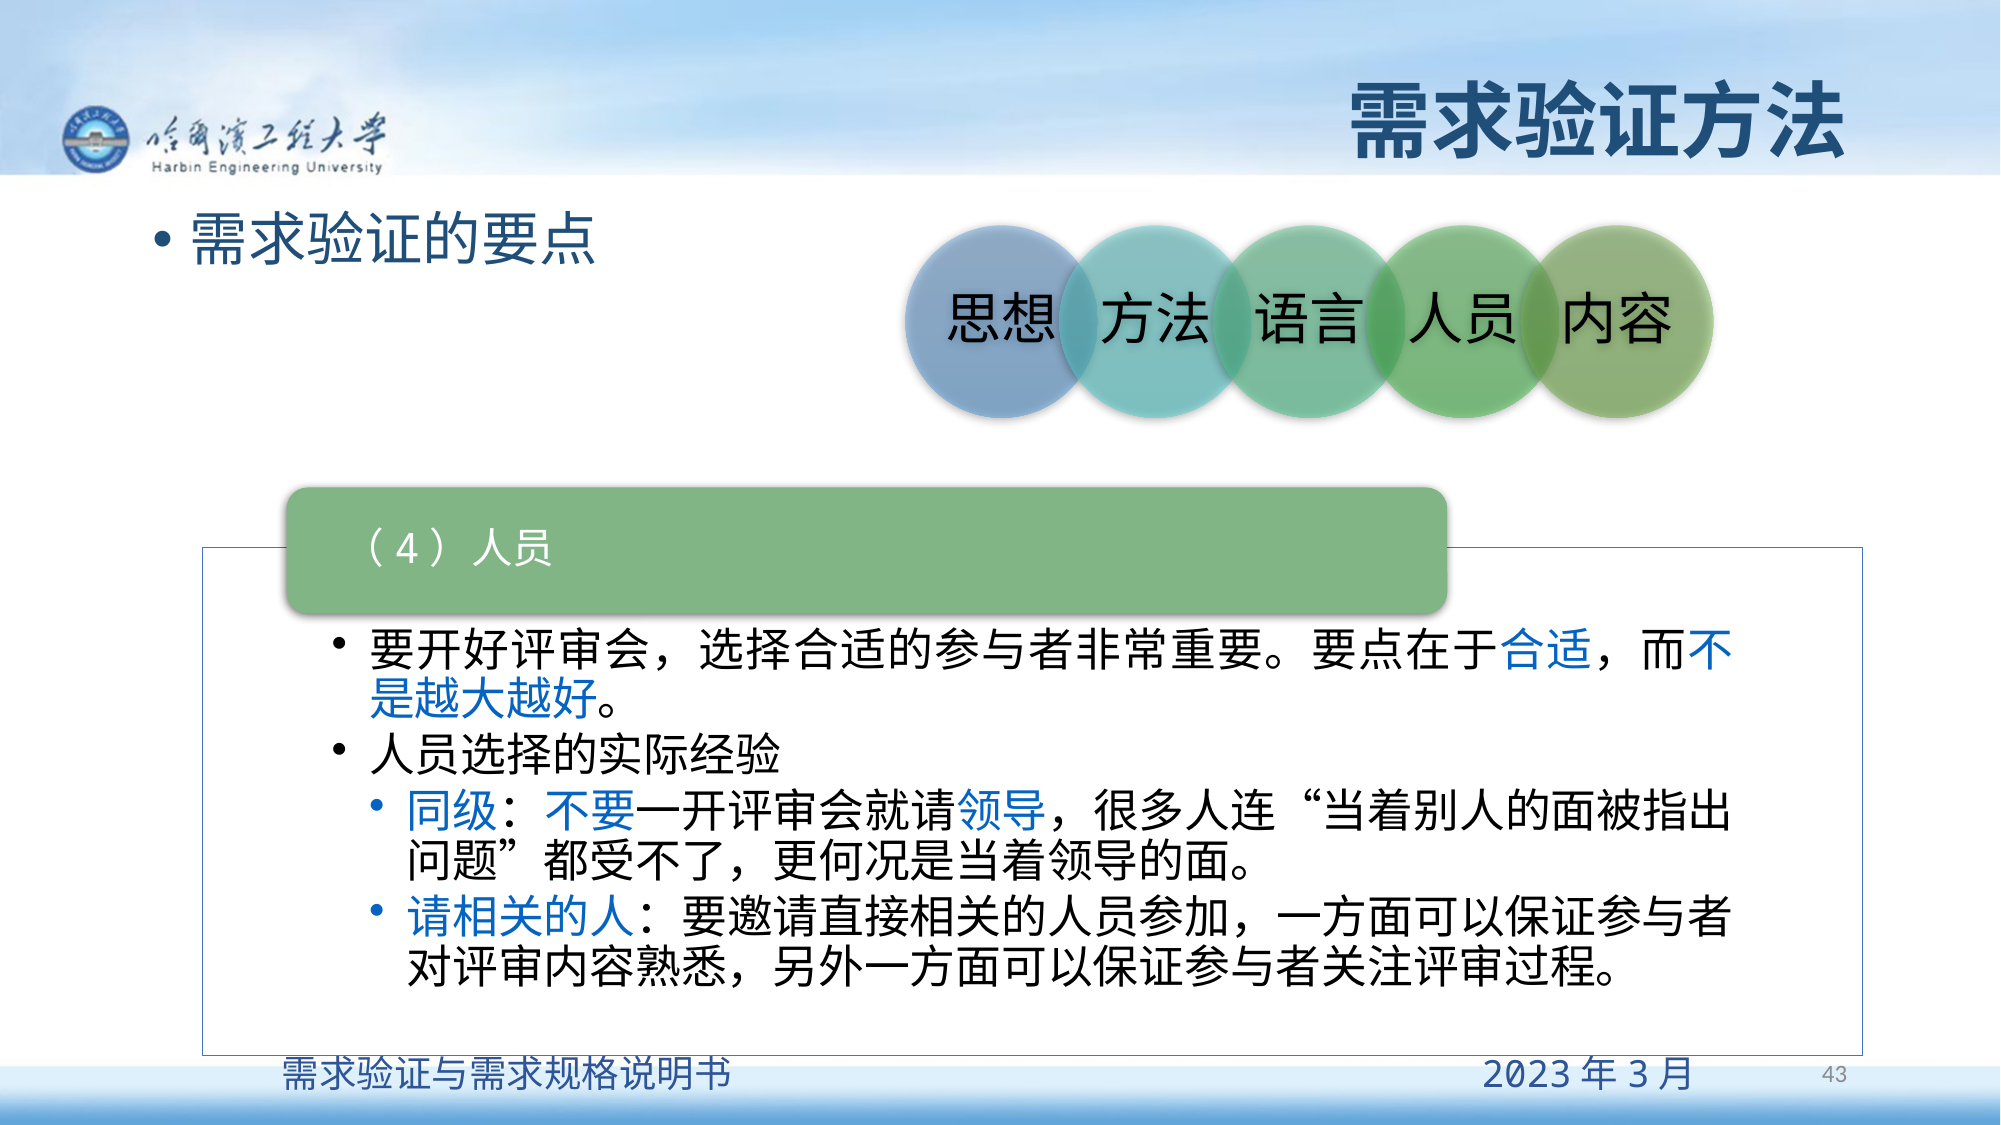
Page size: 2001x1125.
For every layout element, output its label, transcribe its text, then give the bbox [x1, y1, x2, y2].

title 需求验证方法 [137, 47, 1863, 203]
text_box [202, 432, 1863, 1056]
list 需求验证的要点 [137, 202, 905, 914]
picture [0, 0, 2001, 1125]
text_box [905, 157, 1714, 432]
slide_number 43 [1412, 1056, 1863, 1103]
